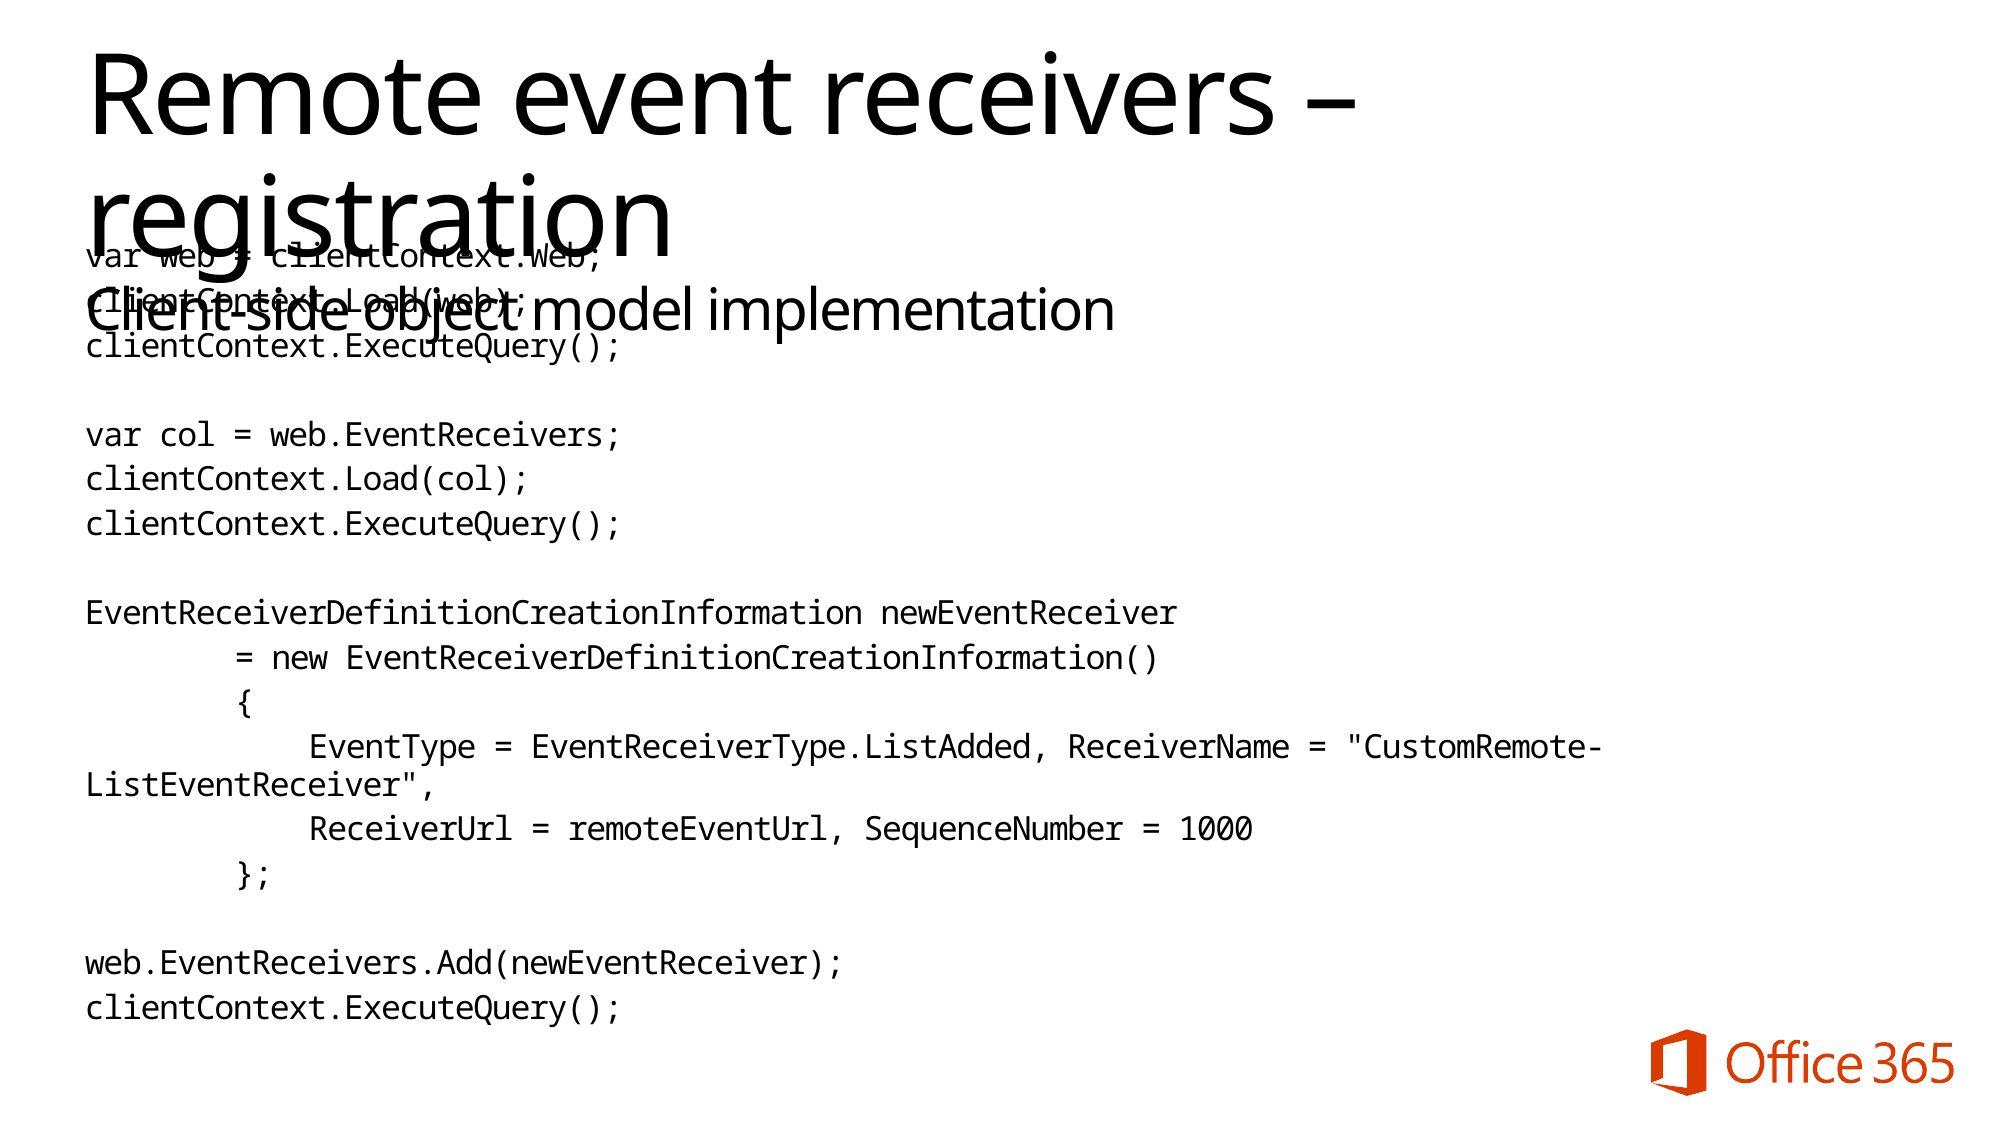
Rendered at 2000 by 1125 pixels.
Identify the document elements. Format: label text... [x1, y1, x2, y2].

title Remote event receivers – registration Client-side object model implementation [85, 37, 1914, 161]
picture [1622, 1000, 1981, 1125]
list var web = clientContext.Web; clientContext.Load(web); clientContext.ExecuteQuery(); var col = web.EventReceivers; clientContext.Load(col); clientContext.ExecuteQuery(); EventReceiverDefinitionCreationInformation newEventReceiver = new EventReceiverDefinitionCreationInformation() { EventType = EventReceiverType.ListAdded, ReceiverName = "CustomRemote-ListEventReceiver", ReceiverUrl = remoteEventUrl, SequenceNumber = 1000 }; web.EventReceivers.Add(newEventReceiver); clientContext.ExecuteQuery(); [85, 237, 1915, 564]
